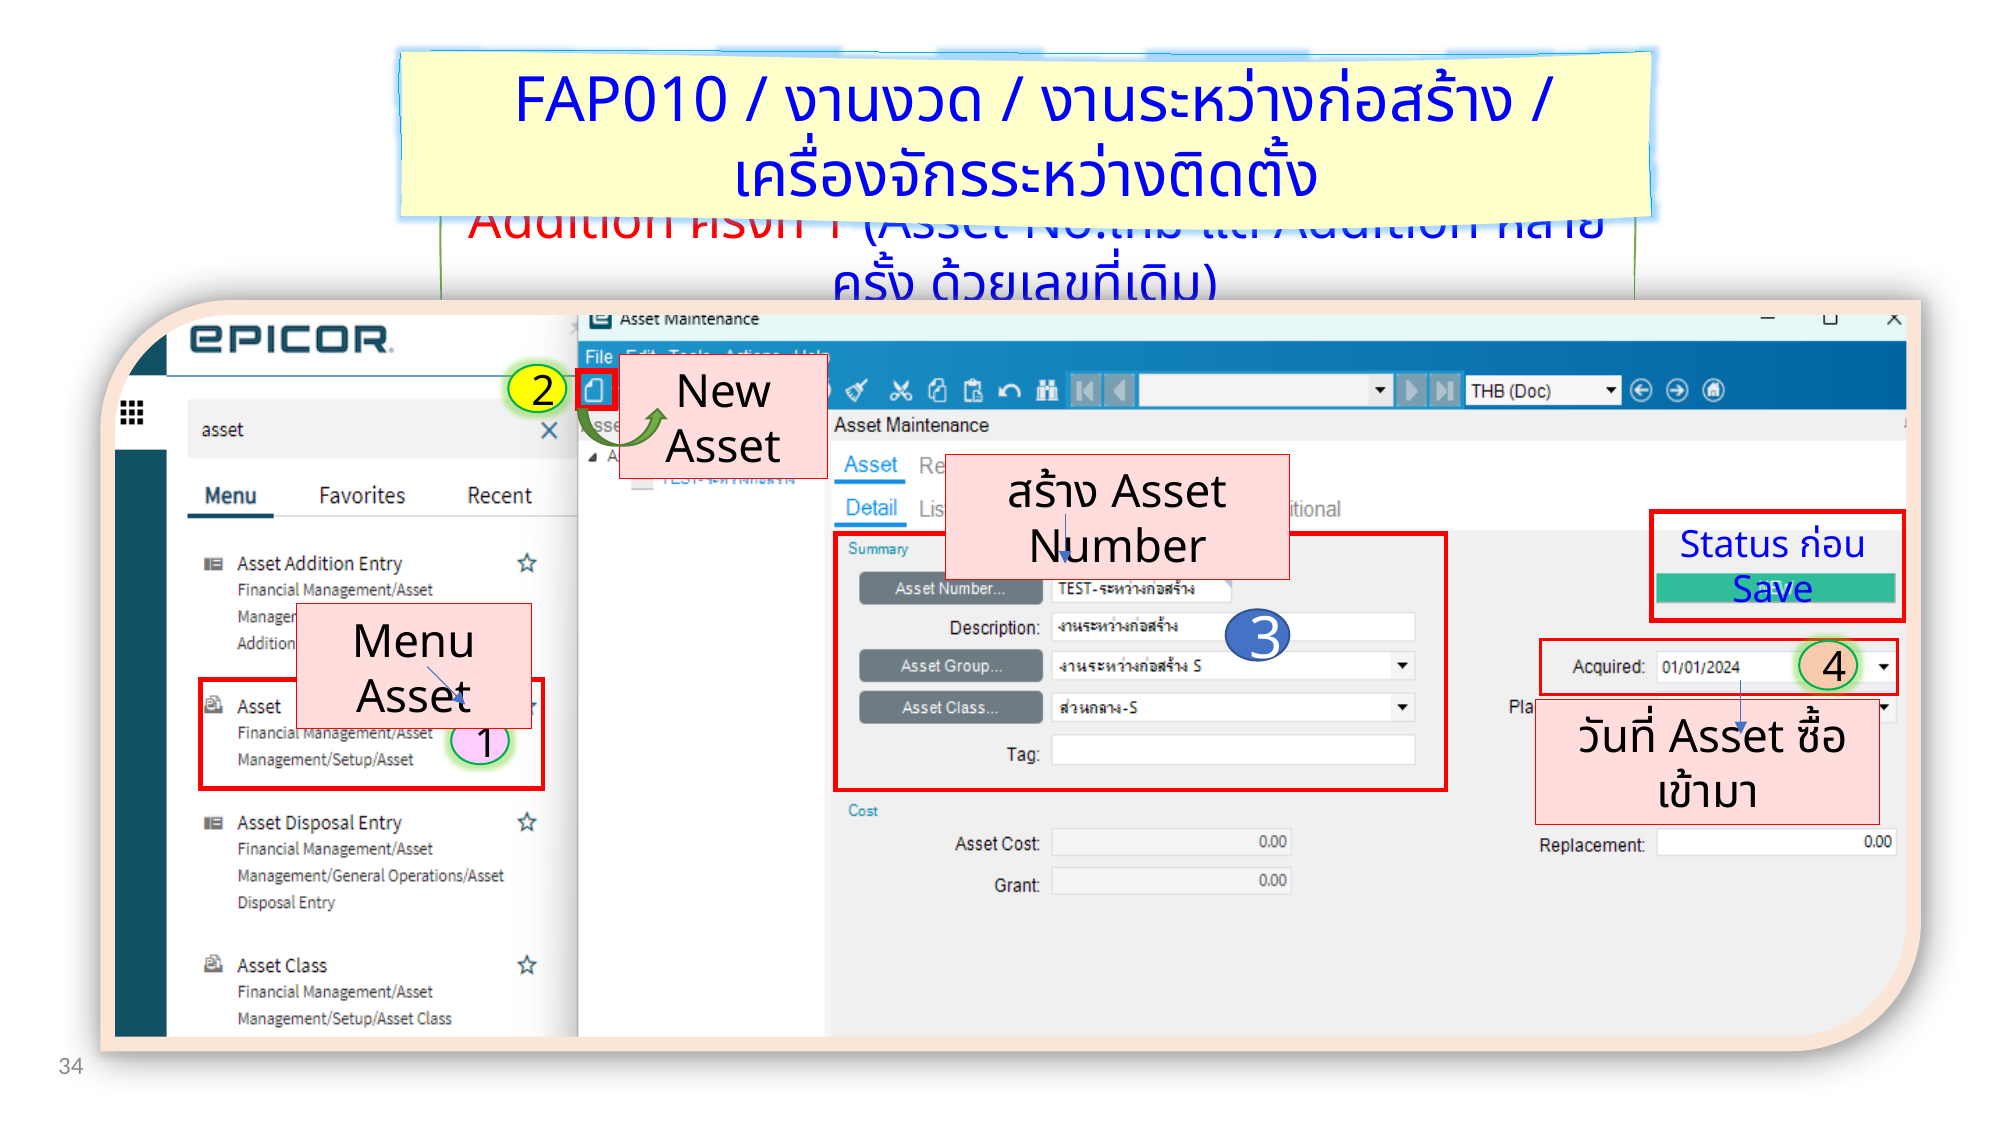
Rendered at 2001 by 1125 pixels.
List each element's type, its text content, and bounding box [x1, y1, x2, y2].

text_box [107, 51, 1914, 1044]
slide_number 34 [43, 1035, 494, 1096]
